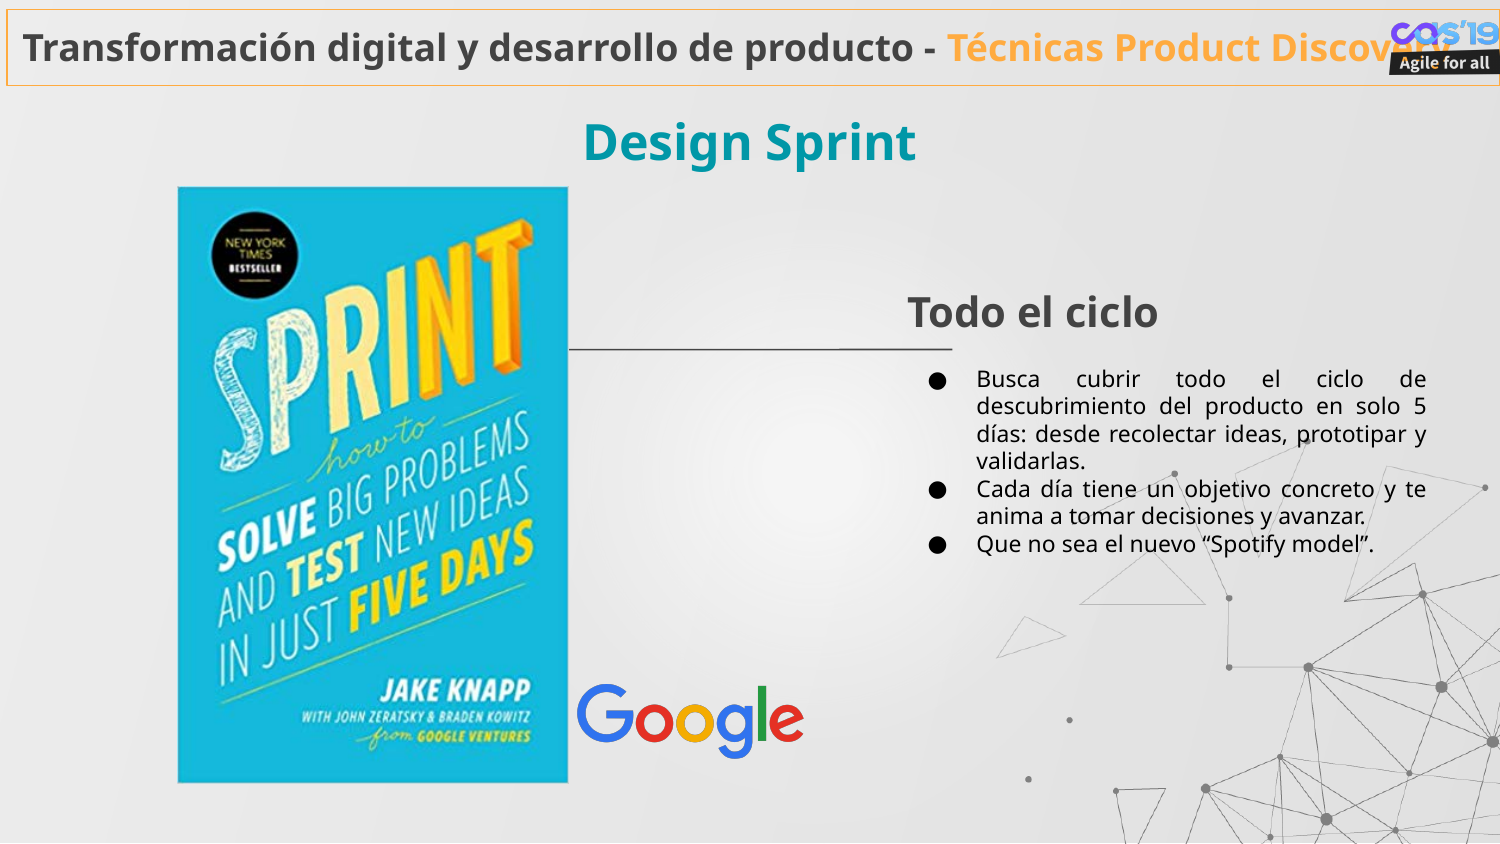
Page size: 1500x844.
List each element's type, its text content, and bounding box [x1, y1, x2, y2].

text_box Busca cubrir todo el ciclo de descubrimiento del producto en solo 5 días: desde recolectar ideas, prototipar y validarlas. Cada día tiene un objetivo concreto y te anima a tomar decisiones y avanzar. Que no sea el nuevo “Spotify model”. [886, 349, 1443, 585]
text_box Todo el ciclo [892, 245, 1333, 351]
title Transformación digital y desarrollo de producto - Técnicas Product Discovery [7, 9, 1500, 86]
title Design Sprint [244, 107, 1255, 173]
picture [0, 0, 1500, 844]
picture [1389, 19, 1500, 75]
